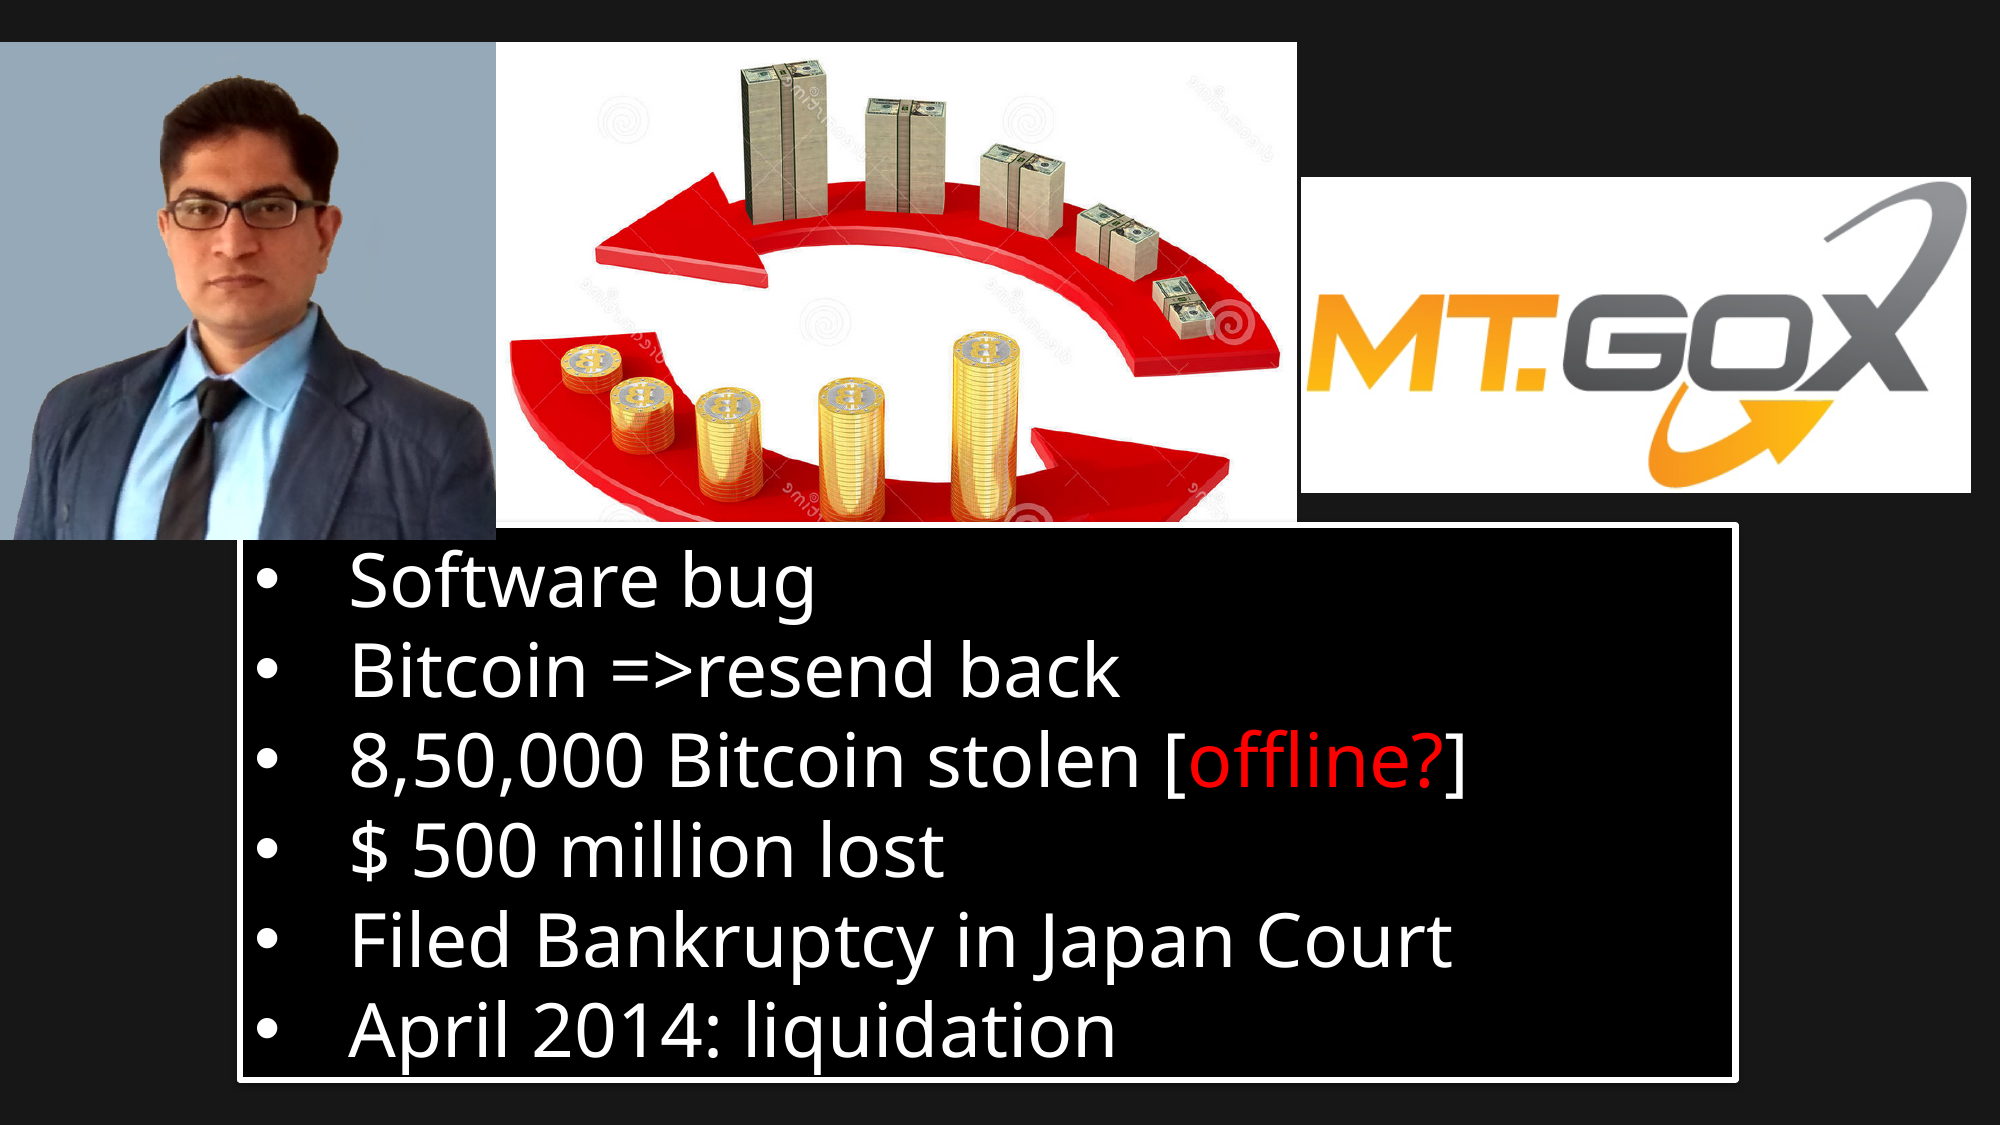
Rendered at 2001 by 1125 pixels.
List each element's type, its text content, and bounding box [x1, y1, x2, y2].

text_box Software bug Bitcoin =>resend back 8,50,000 Bitcoin stolen [offline?] $ 500 million lost Filed Bankruptcy in Japan Court April 2014: liquidation [237, 522, 1739, 1083]
picture [0, 42, 1297, 599]
picture [1301, 177, 1972, 494]
